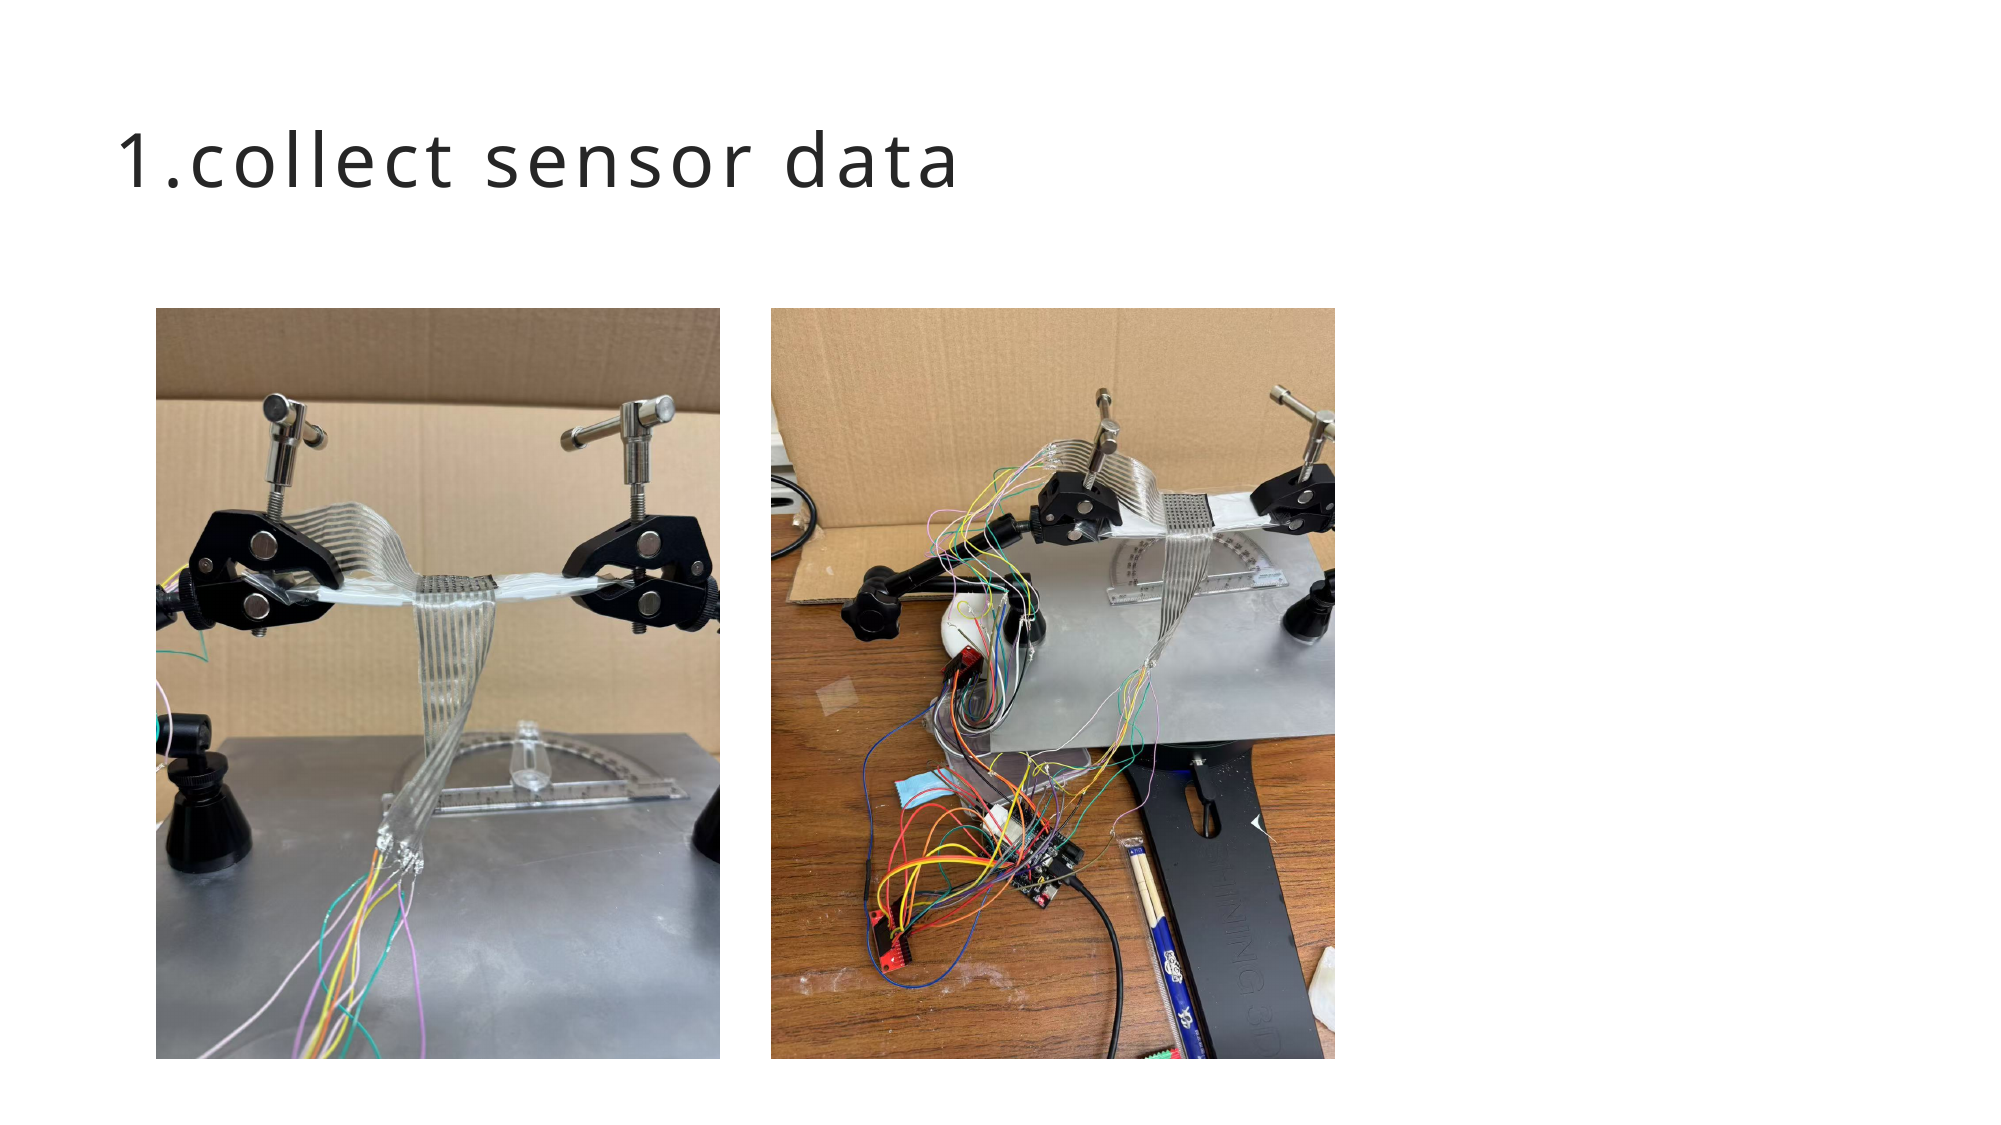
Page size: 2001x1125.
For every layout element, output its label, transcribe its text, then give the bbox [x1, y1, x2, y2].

picture [155, 307, 720, 1060]
title 1.collect sensor data [99, 99, 1900, 216]
picture [771, 307, 1335, 1060]
